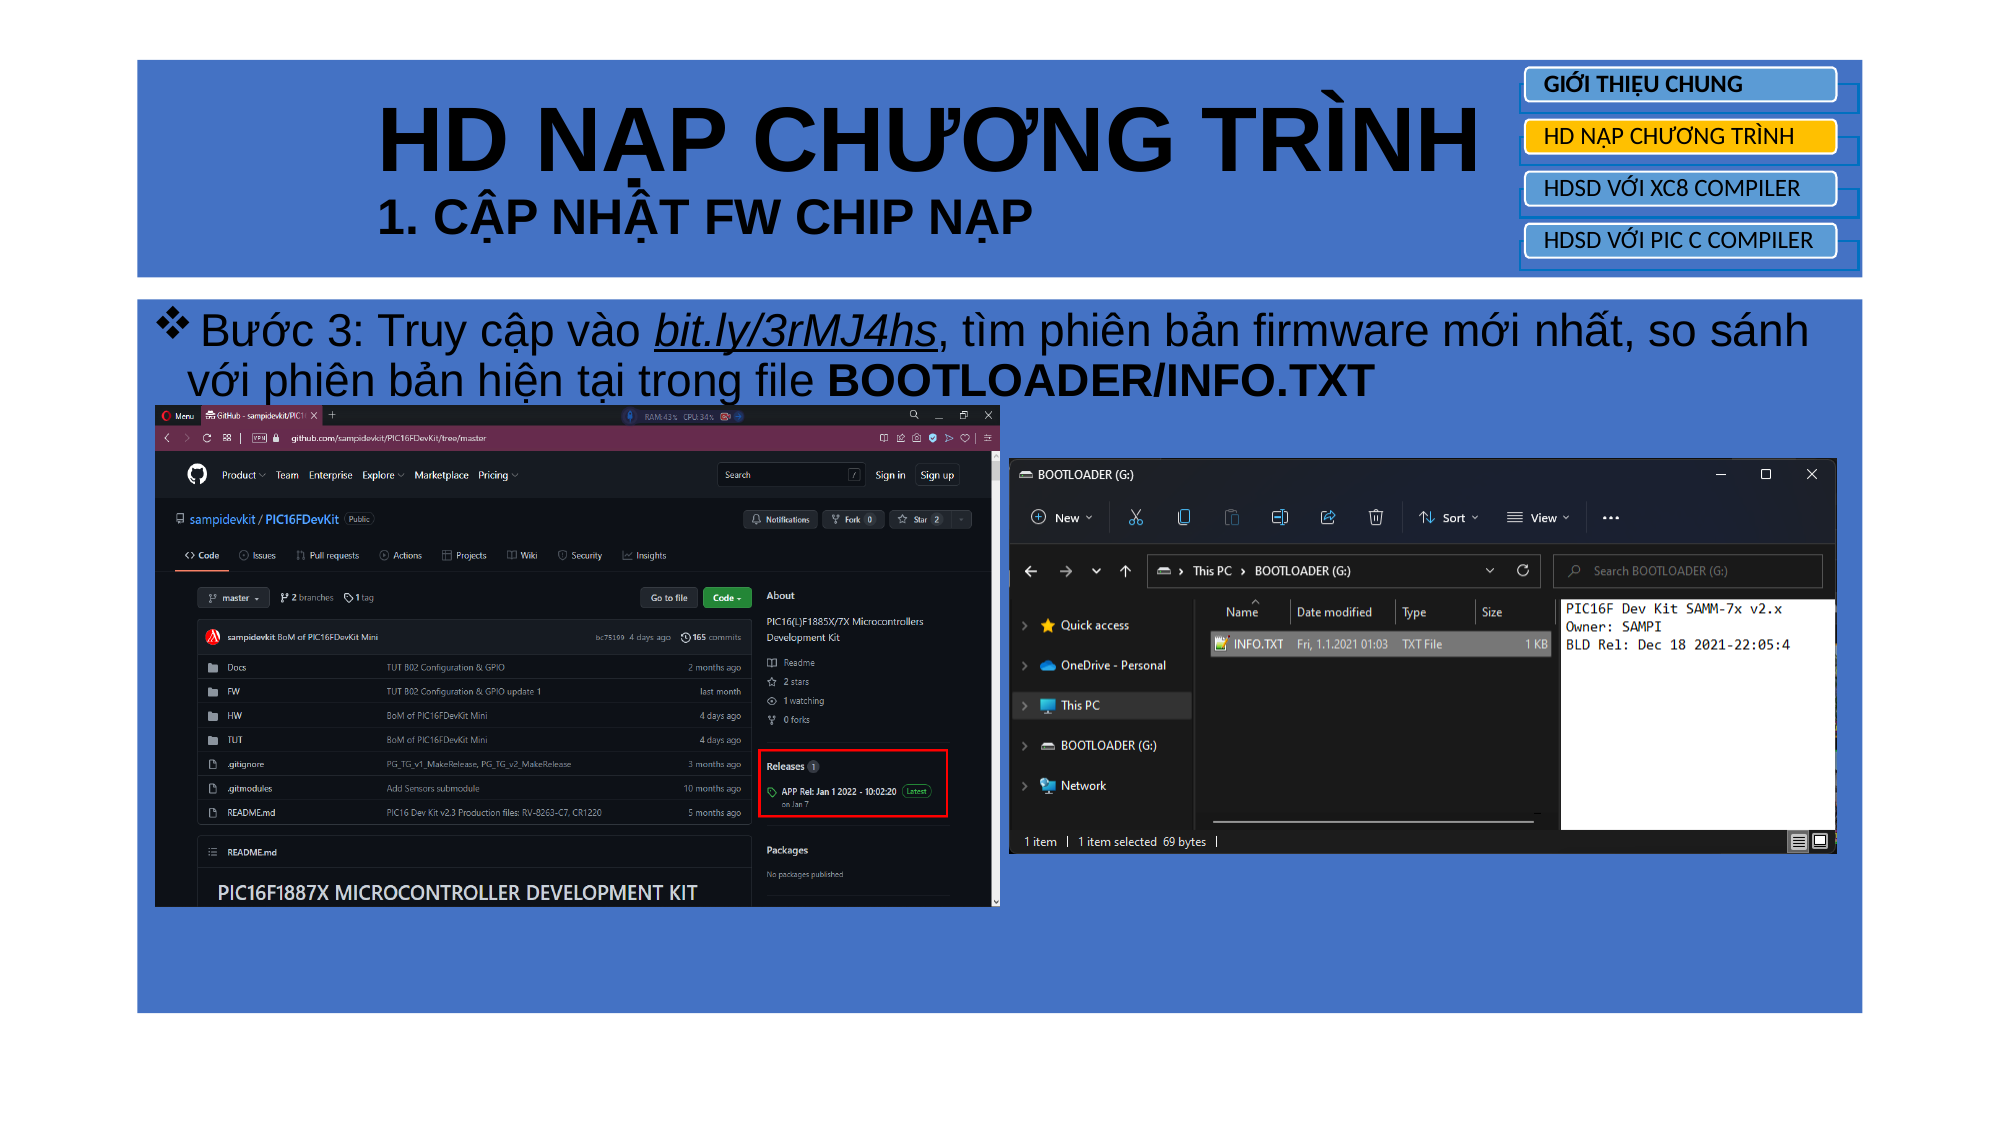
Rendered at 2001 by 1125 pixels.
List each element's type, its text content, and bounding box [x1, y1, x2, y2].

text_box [1519, 67, 1859, 270]
list Bước 3: Truy cập vào bit.ly/3rMJ4hs, tìm phiên bản firmware mới nhất, so sánh với phiên bản hiện tại trong file BOOTLOADER/INFO.TXT [137, 299, 1863, 1014]
picture [1009, 458, 1837, 854]
picture [155, 405, 1000, 907]
title HD NẠP CHƯƠNG TRÌNH 1. CẬP NHẬT FW CHIP NẠP [137, 59, 1863, 278]
